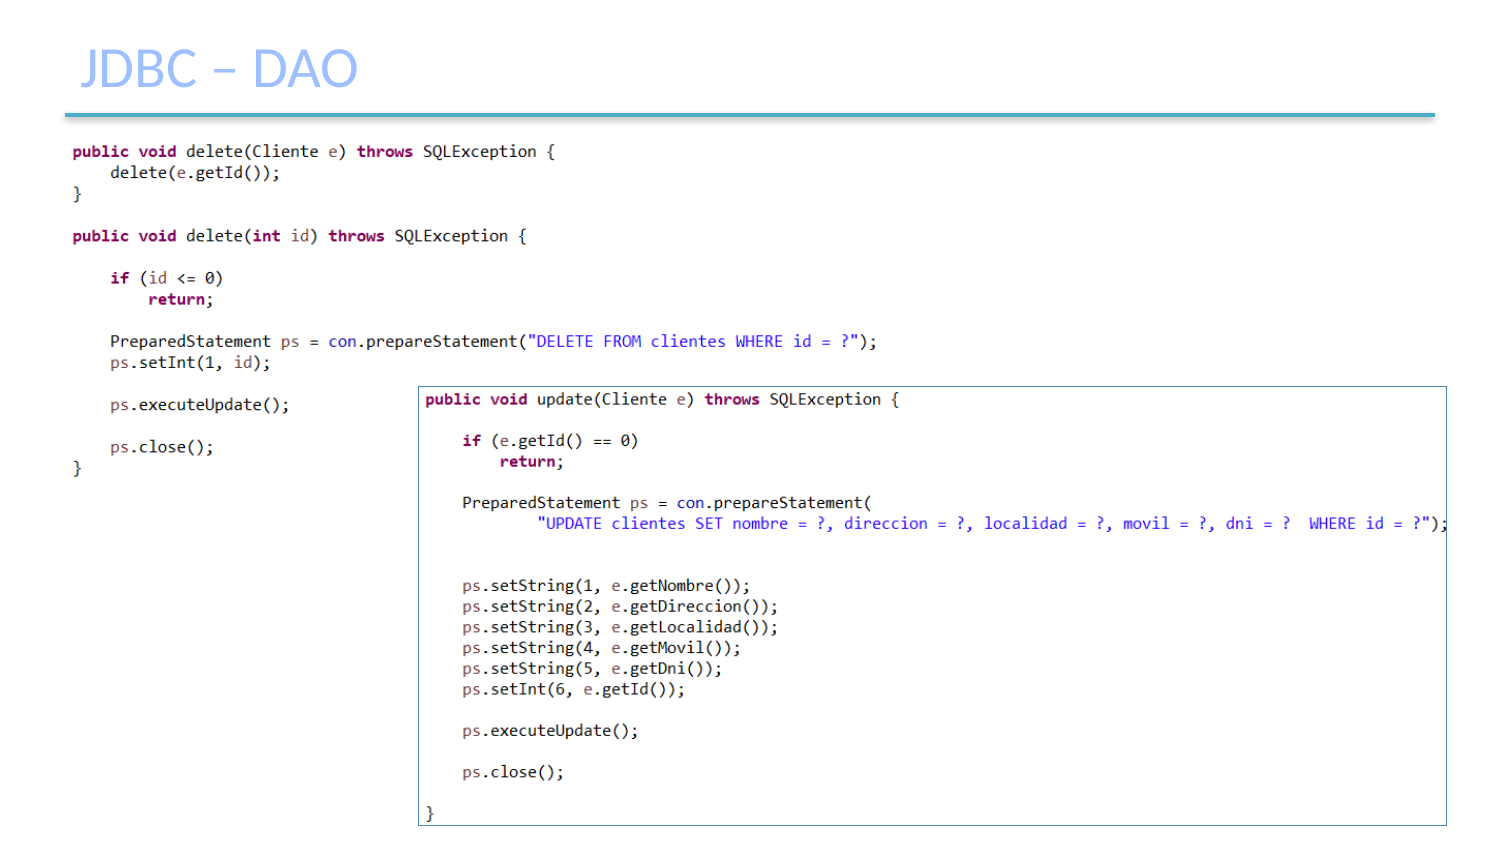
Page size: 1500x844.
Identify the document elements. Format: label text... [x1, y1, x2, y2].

picture [64, 138, 1448, 826]
title JDBC – DAO [64, 20, 1437, 109]
